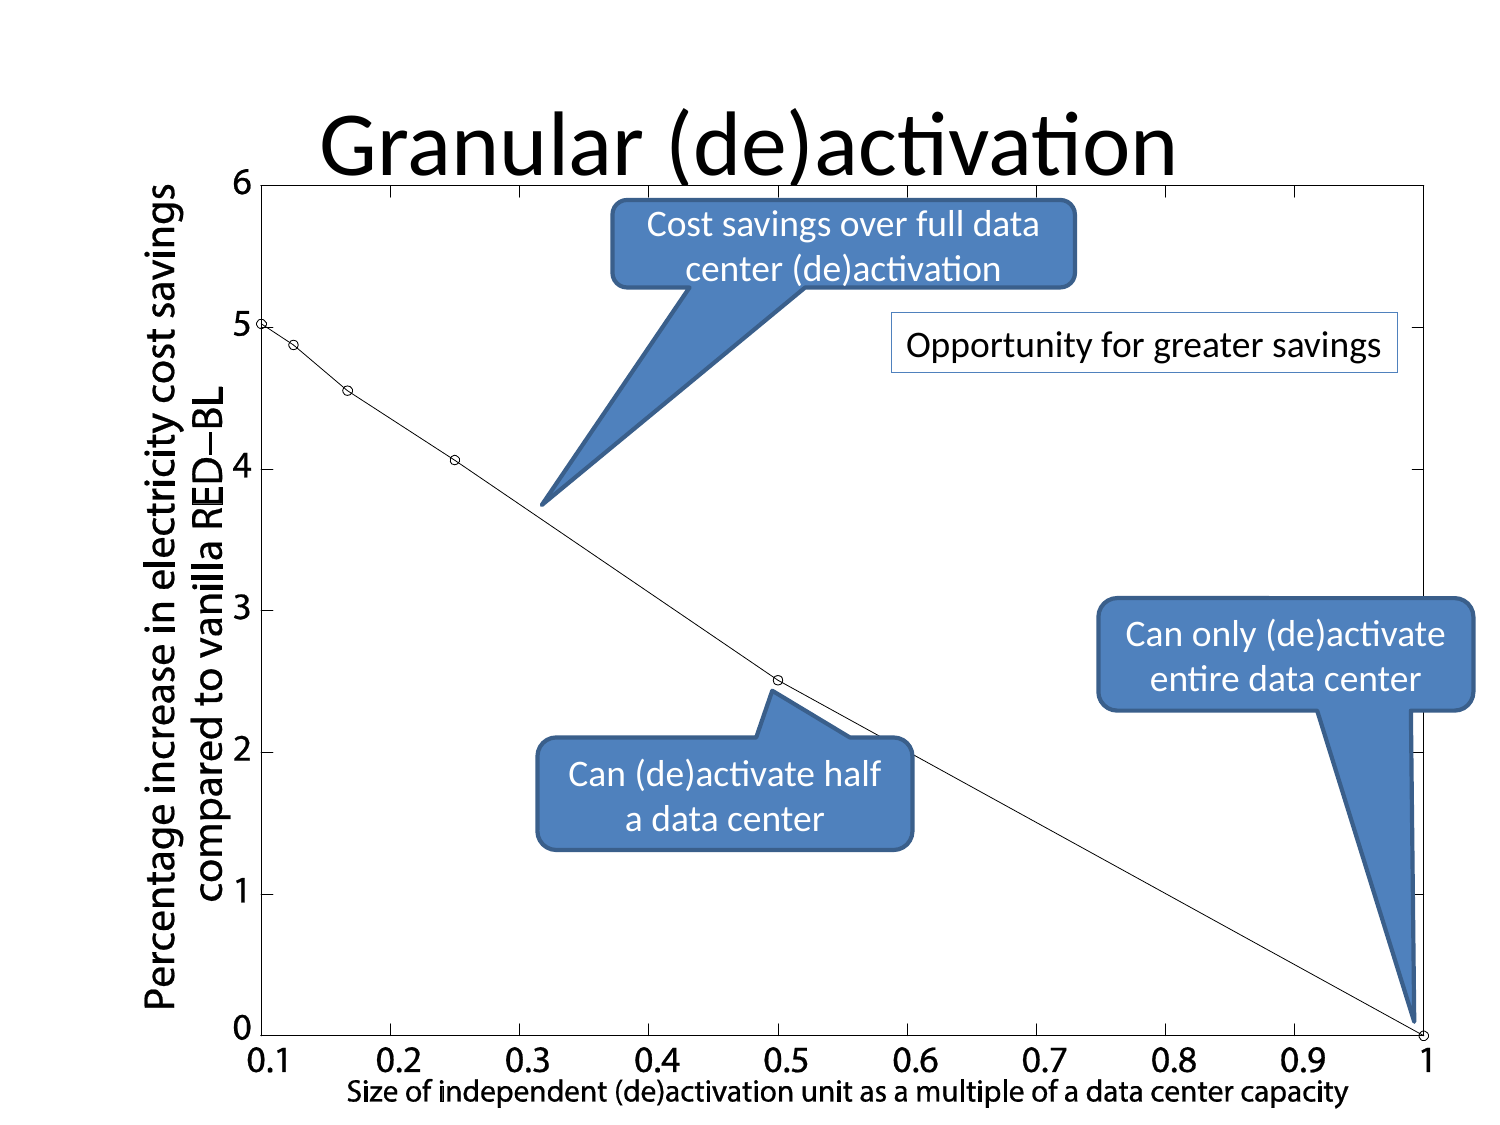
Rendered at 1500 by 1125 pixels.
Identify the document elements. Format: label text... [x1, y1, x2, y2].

title Granular (de)activation [75, 45, 1425, 233]
picture [137, 162, 1438, 1110]
text_box Can only (de)activate entire data center [1442, 596, 1476, 713]
